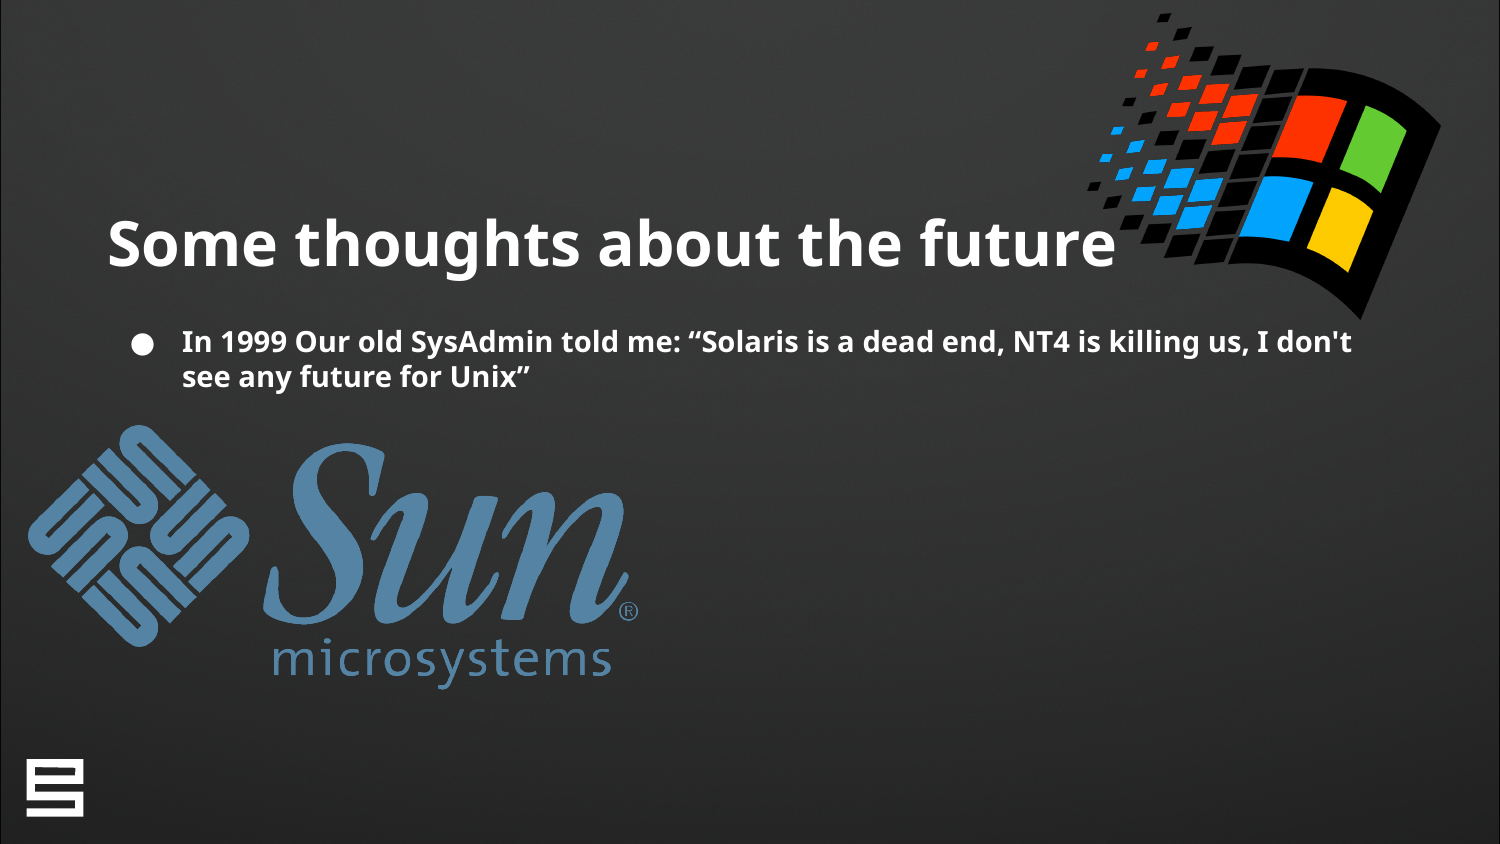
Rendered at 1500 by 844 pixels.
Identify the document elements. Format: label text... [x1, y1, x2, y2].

title Some thoughts about the future In 1999 Our old SysAdmin told me: “Solaris is a dead end, NT4 is killing us, I don't see any future for Unix” [103, 115, 1397, 422]
picture [0, 0, 1500, 844]
